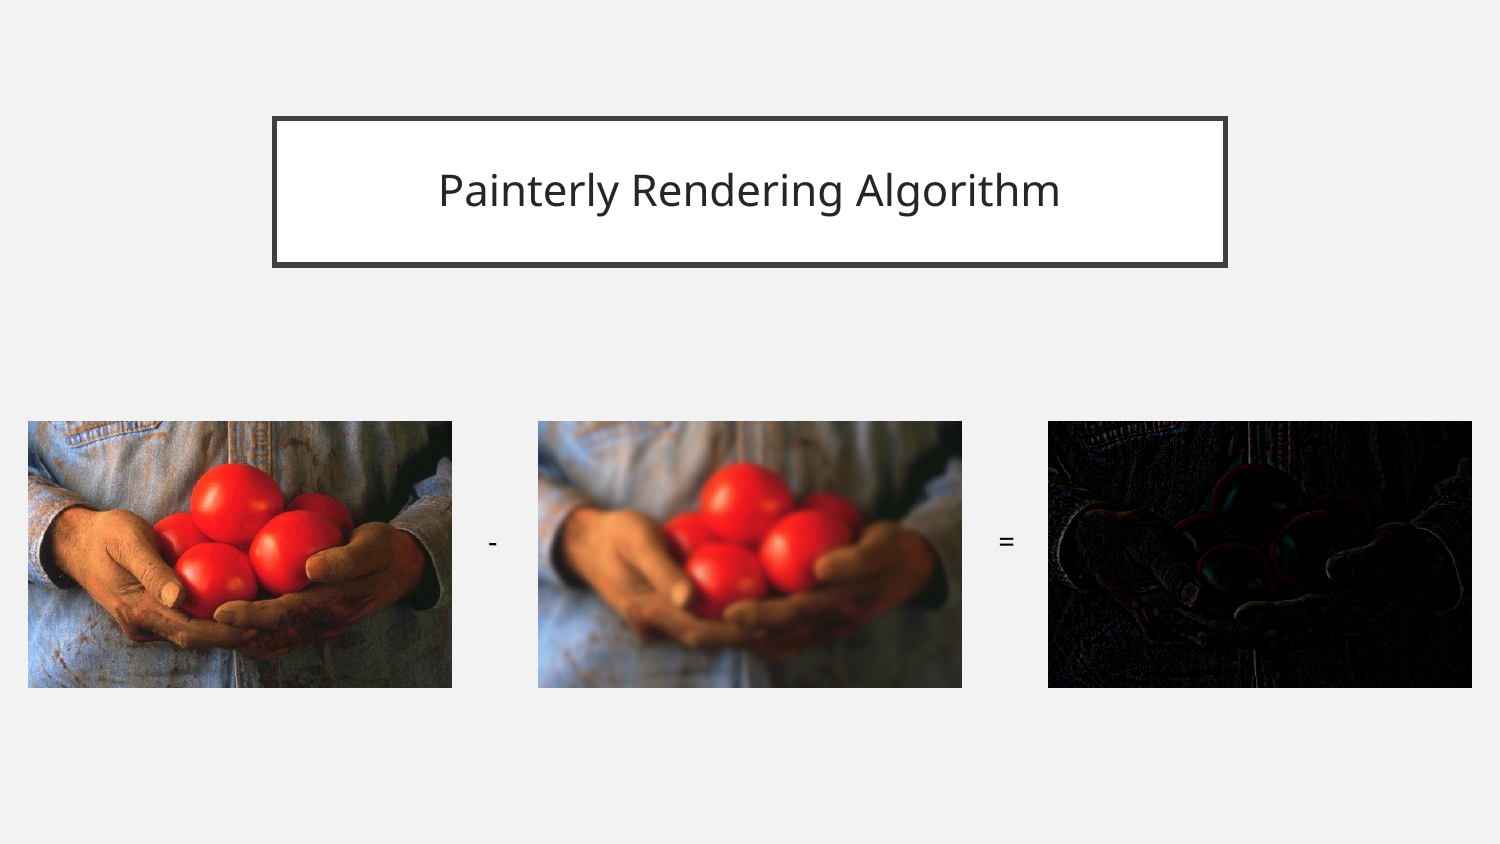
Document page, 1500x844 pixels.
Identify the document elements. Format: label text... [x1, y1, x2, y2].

picture [28, 421, 452, 689]
picture [538, 421, 962, 689]
text_box = [983, 508, 1027, 602]
title Painterly Rendering Algorithm [272, 116, 1228, 268]
picture [1048, 421, 1472, 689]
text_box - [473, 508, 517, 602]
